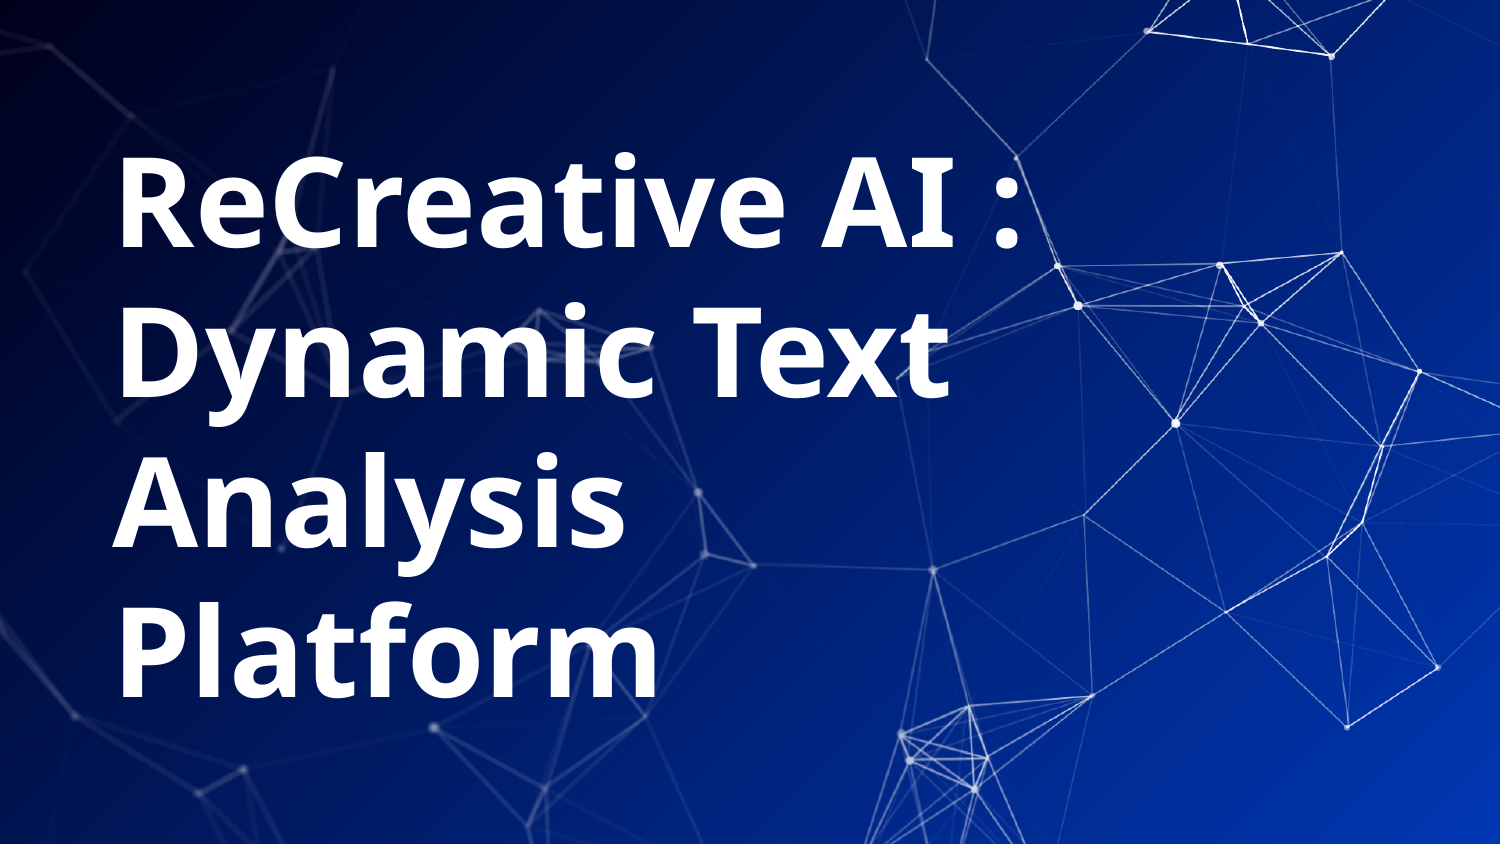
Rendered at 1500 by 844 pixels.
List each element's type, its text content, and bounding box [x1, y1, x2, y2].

picture [0, 0, 1500, 844]
title ReCreative AI : Dynamic Text Analysis Platform [112, 122, 1139, 727]
